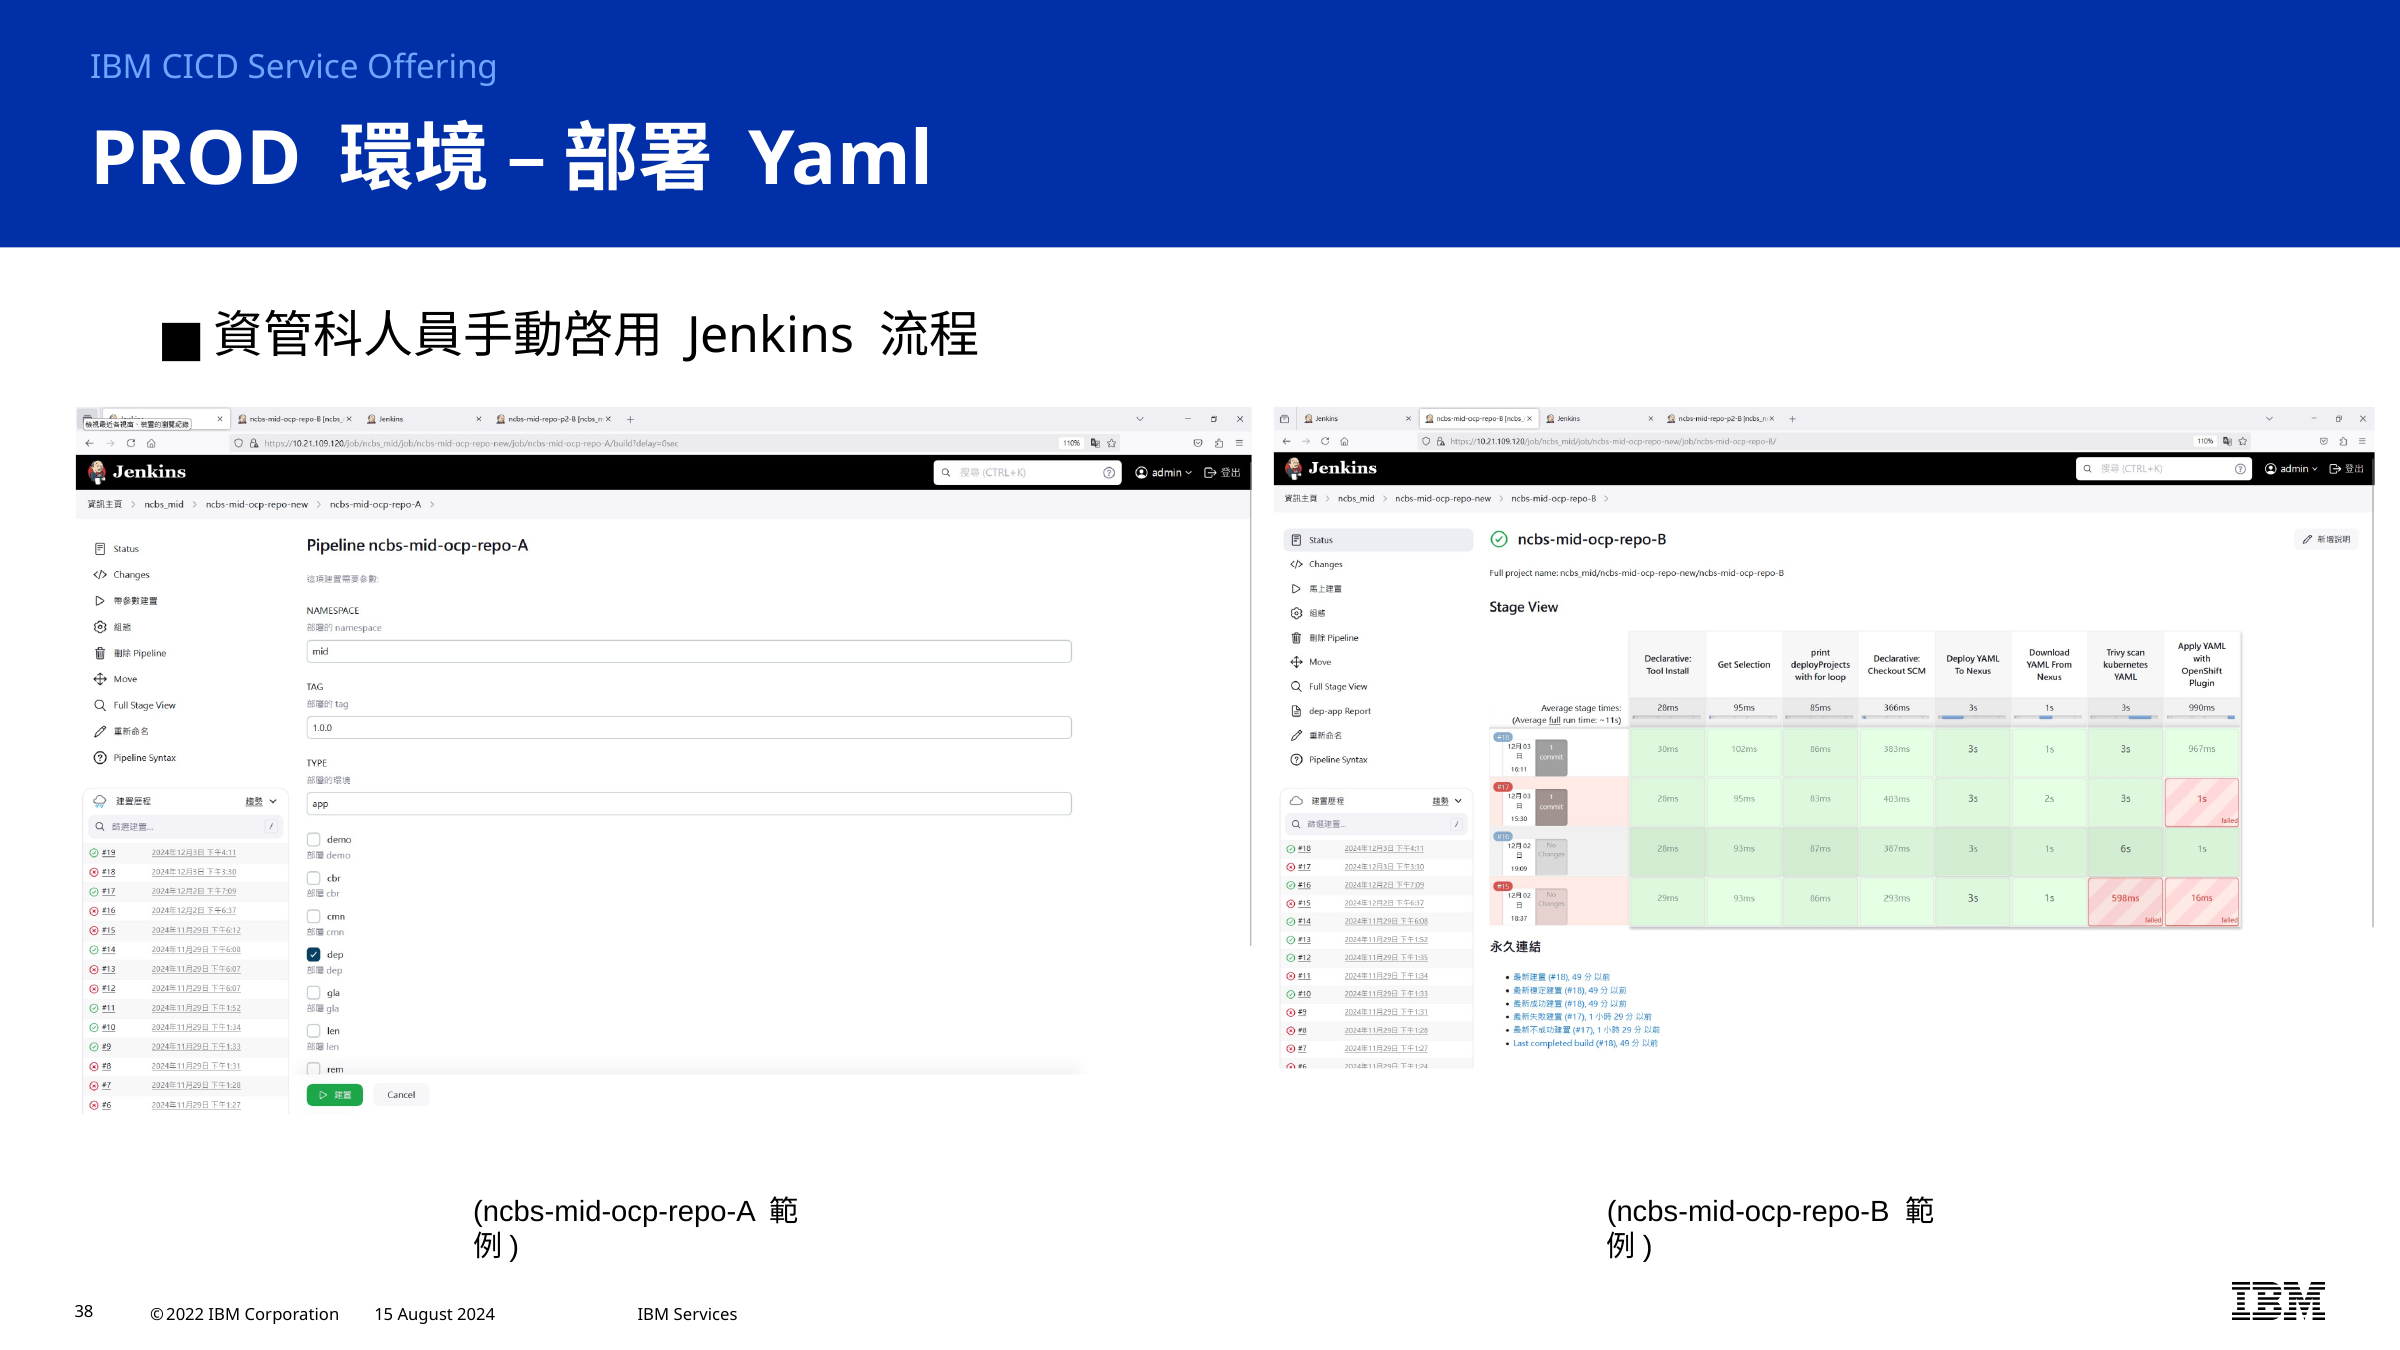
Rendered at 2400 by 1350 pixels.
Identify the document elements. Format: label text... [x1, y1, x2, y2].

title PROD 環境 – 部署 Yaml [75, 112, 2100, 300]
text_box 資管科人員手動啓用 Jenkins 流程 [157, 299, 2235, 382]
picture [1273, 405, 2376, 1069]
picture [74, 405, 1252, 1114]
text_box (ncbs-mid-ocp-repo-A 範例) [458, 1177, 855, 1312]
list IBM CICD Service Offering [75, 43, 1155, 89]
text_box (ncbs-mid-ocp-repo-B 範例) [1591, 1177, 1988, 1277]
picture [2232, 1282, 2325, 1320]
